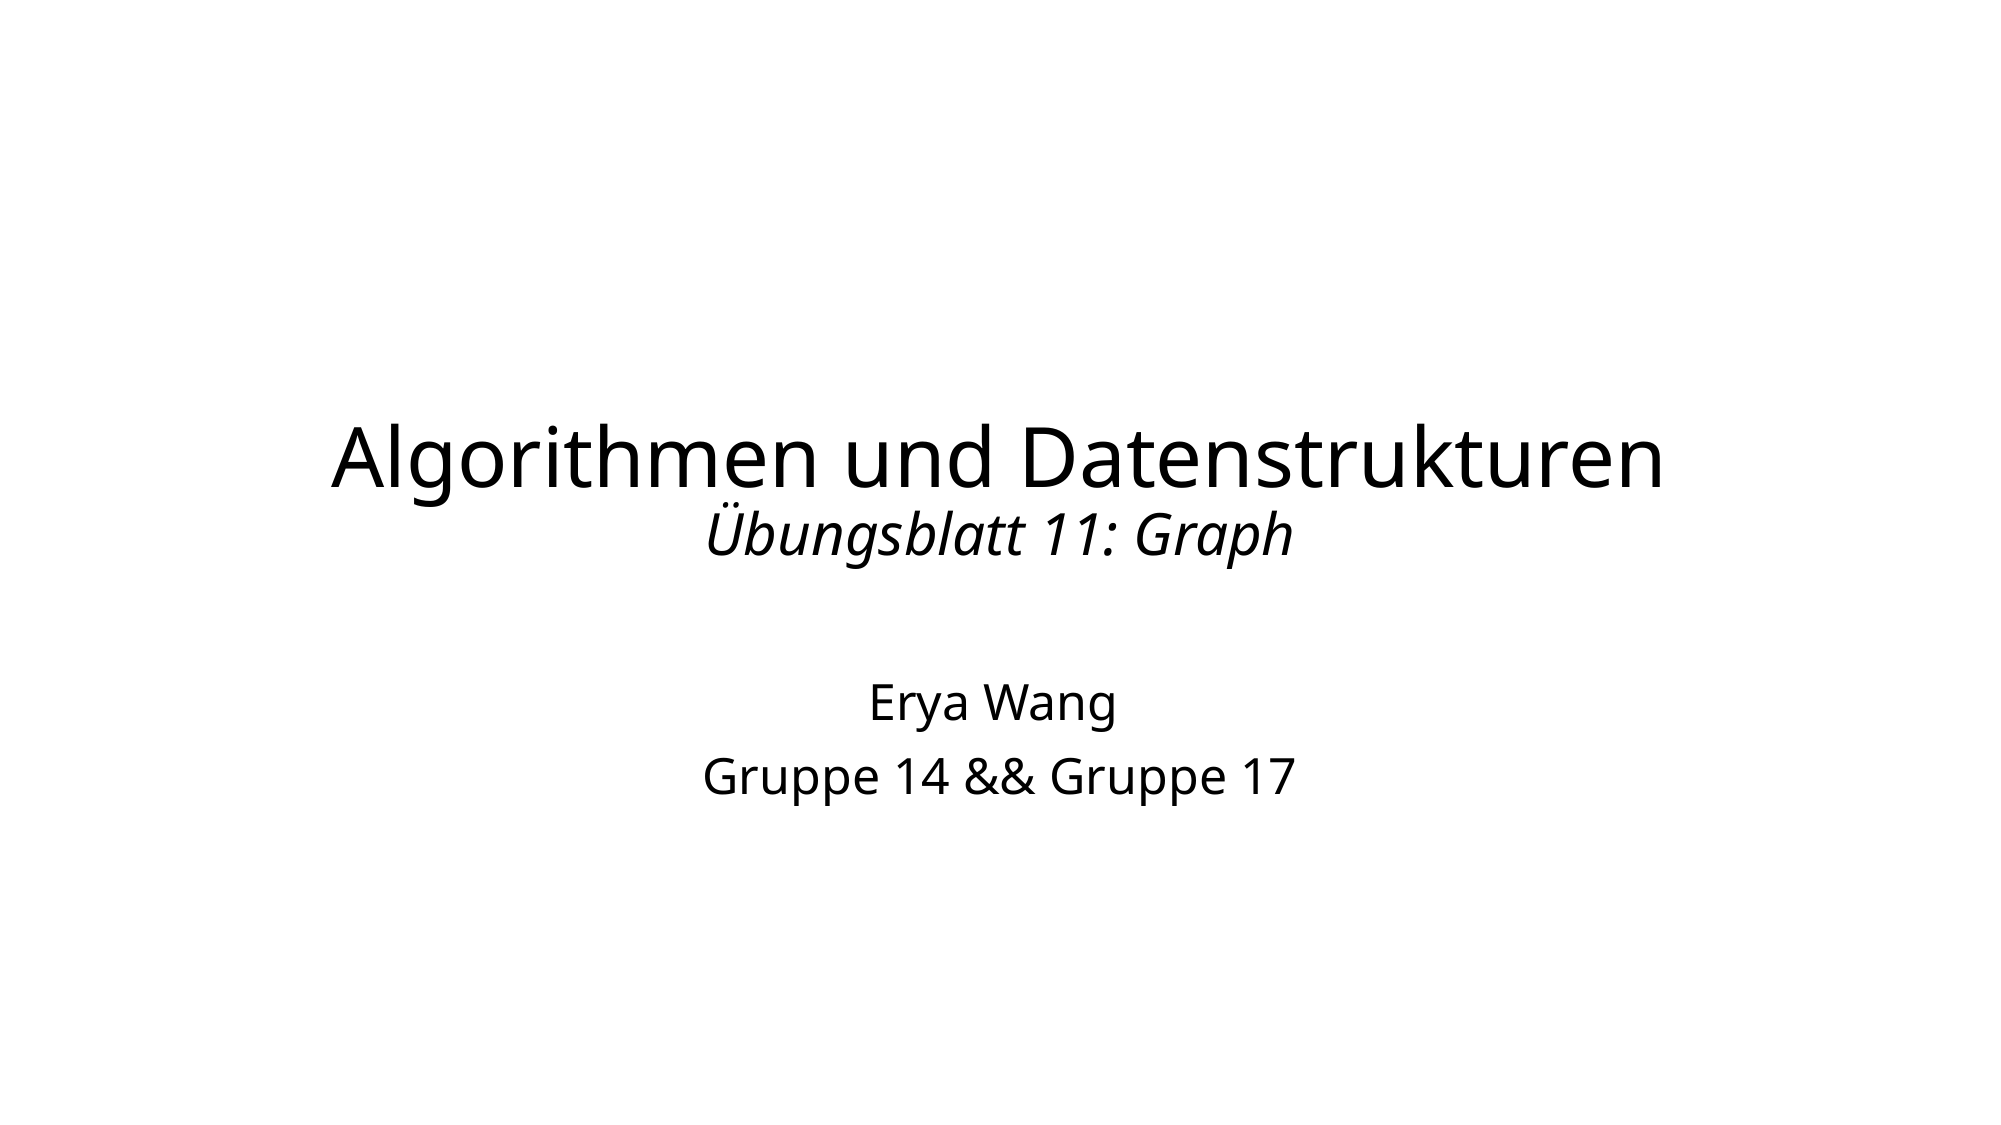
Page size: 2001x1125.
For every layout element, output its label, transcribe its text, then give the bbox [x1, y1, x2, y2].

title Algorithmen und Datenstrukturen Übungsblatt 11: Graph [249, 184, 1750, 576]
subtitle Erya Wang Gruppe 14 && Gruppe 17 [249, 669, 1750, 941]
